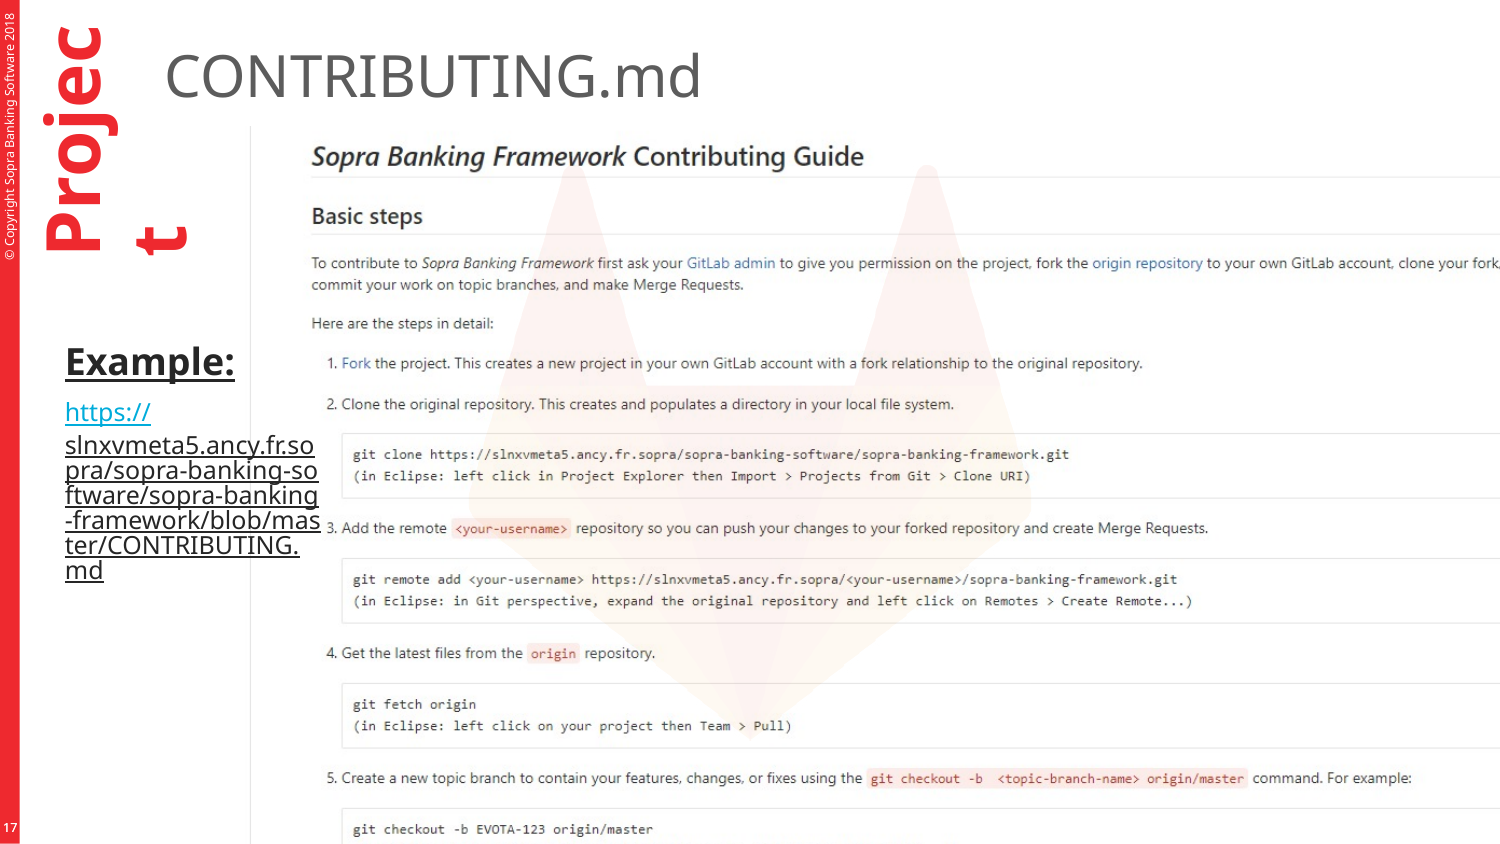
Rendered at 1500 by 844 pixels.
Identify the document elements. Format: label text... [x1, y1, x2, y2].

list CONTRIBUTING.md [150, 37, 1500, 100]
picture [237, 125, 1500, 844]
list Example: https://slnxvmeta5.ancy.fr.sopra/sopra-banking-software/sopra-banking-framework/blob/master/CONTRIBUTING.md [50, 334, 232, 622]
text_box Project [24, 0, 124, 272]
